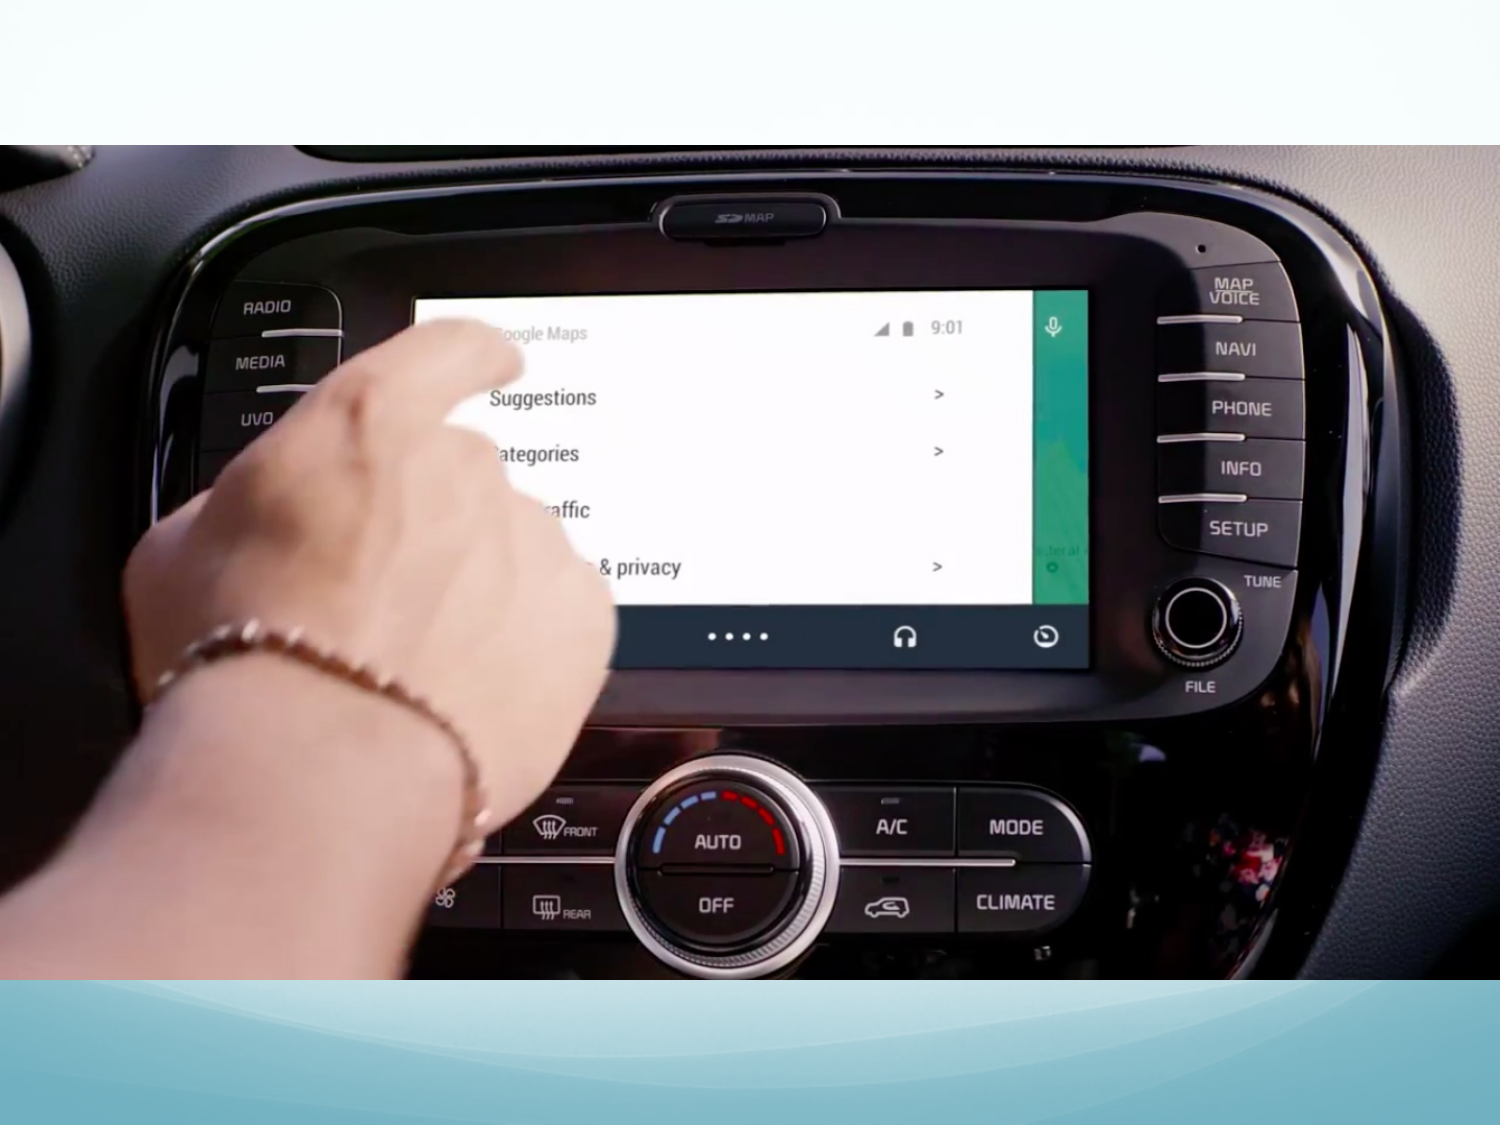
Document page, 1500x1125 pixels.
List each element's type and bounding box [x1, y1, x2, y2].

picture [0, 145, 1500, 980]
